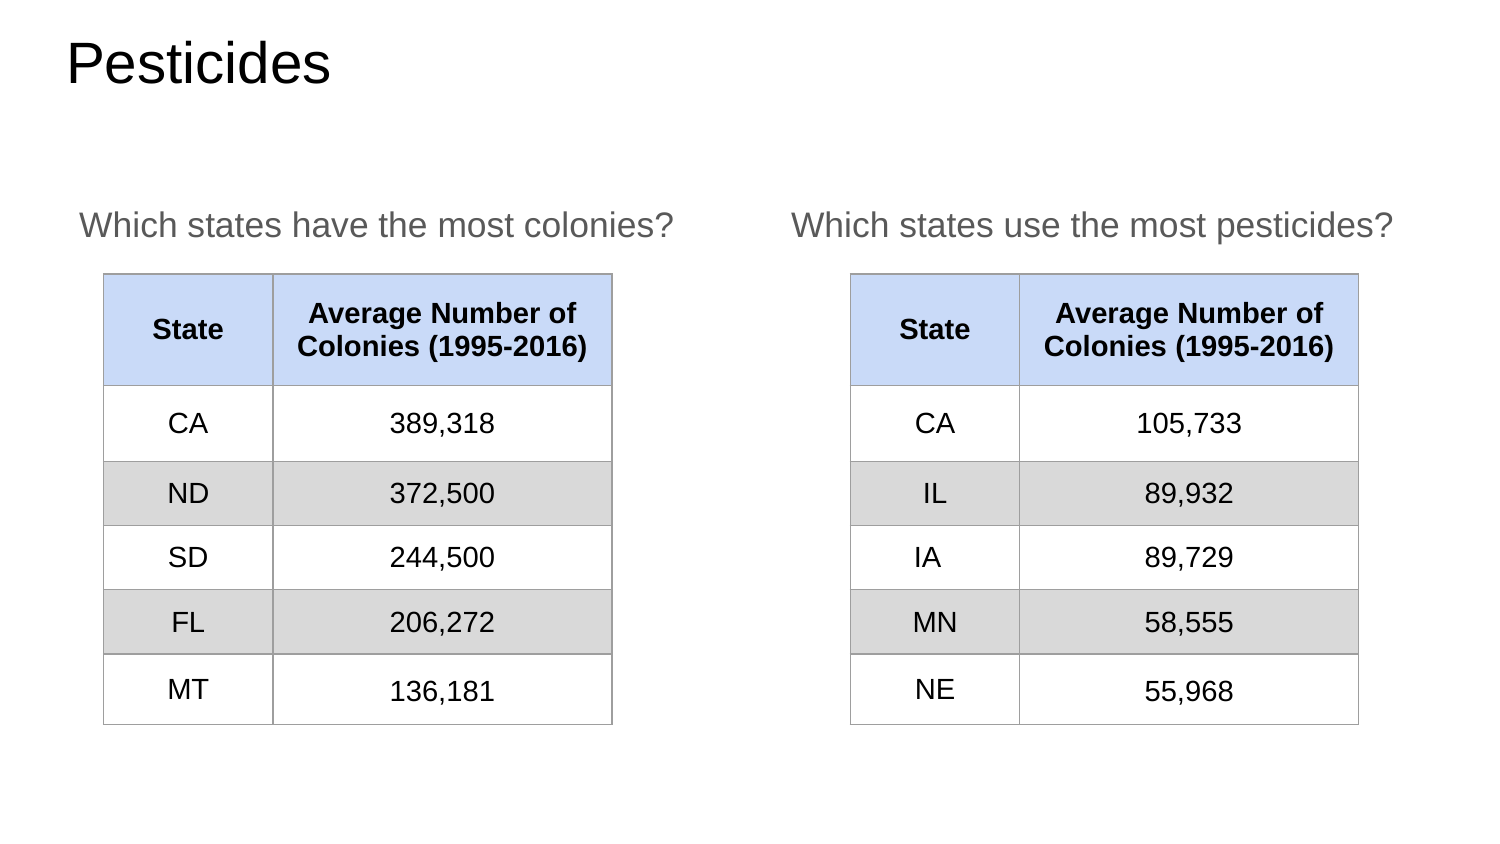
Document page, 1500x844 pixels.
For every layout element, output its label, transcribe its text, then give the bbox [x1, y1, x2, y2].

table_cell 206,272 [274, 590, 611, 653]
list Which states have the most colonies? Which states use the most pesticides? [64, 181, 1449, 824]
title Pesticides [51, 10, 1449, 105]
table_cell FL [104, 590, 272, 653]
table_cell NE [851, 655, 1019, 724]
table_cell CA [104, 386, 272, 461]
table_cell 55,968 [1020, 655, 1358, 724]
table_cell IA [851, 526, 1019, 589]
table_cell IL [851, 462, 1019, 525]
table_cell CA [851, 386, 1019, 461]
table_cell 389,318 [274, 386, 611, 461]
table_cell SD [104, 526, 272, 589]
table_header Average Number of Colonies (1995-2016) [274, 275, 611, 385]
table_cell 89,729 [1020, 526, 1358, 589]
table_header State [104, 275, 272, 385]
table_header Average Number of Colonies (1995-2016) [1020, 275, 1358, 385]
table_cell 58,555 [1020, 590, 1358, 653]
table_cell MT [104, 655, 272, 724]
table_cell MN [851, 590, 1019, 653]
table_cell 105,733 [1020, 386, 1358, 461]
table_cell ND [104, 462, 272, 525]
table_header State [851, 275, 1019, 385]
table_cell 89,932 [1020, 462, 1358, 525]
table_cell 244,500 [274, 526, 611, 589]
table_cell 136,181 [274, 655, 611, 724]
table_cell 372,500 [274, 462, 611, 525]
